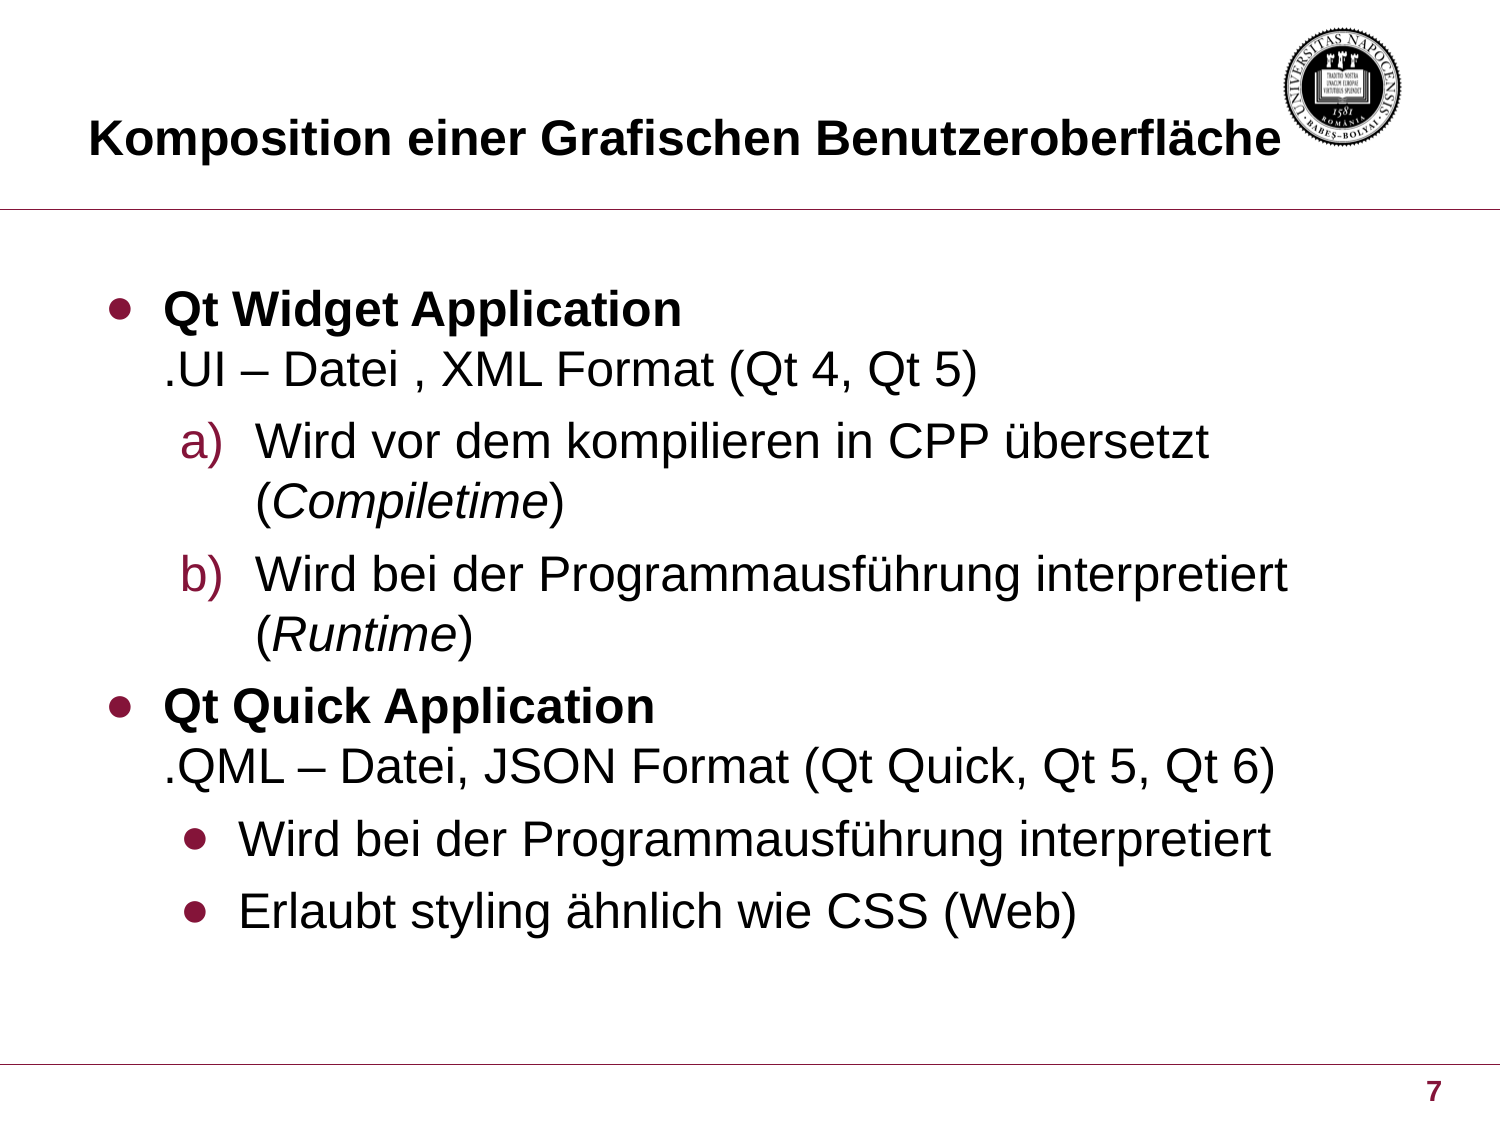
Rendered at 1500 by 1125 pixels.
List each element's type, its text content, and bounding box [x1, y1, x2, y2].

picture [1273, 17, 1412, 44]
slide_number 7 [1371, 1078, 1443, 1102]
list Qt Widget Application .UI – Datei , XML Format (Qt 4, Qt 5) Wird vor dem kompilieren in CPP übersetzt (Compiletime) Wird bei der Programmausführung interpretiert (Runtime) Qt Quick Application .QML – Datei, JSON Format (Qt Quick, Qt 5, Qt 6) Wird bei der Programmausführung interpretiert Erlaubt styling ähnlich wie CSS (Web) [75, 263, 1425, 916]
title Komposition einer Grafischen Benutzeroberfläche [75, 44, 1425, 233]
